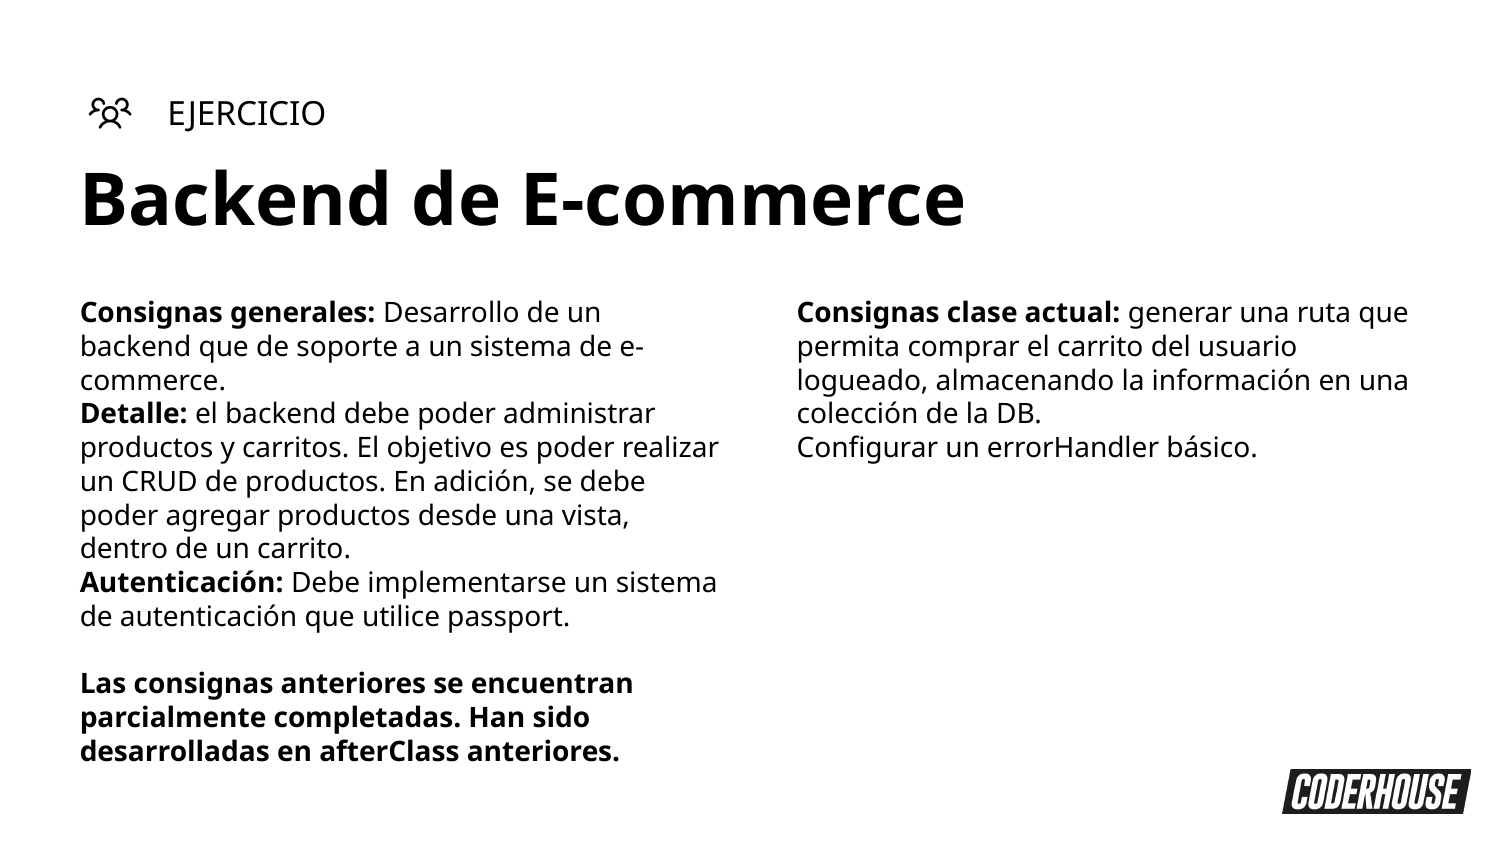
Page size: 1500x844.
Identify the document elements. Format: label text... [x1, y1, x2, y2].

text_box Consignas generales: Desarrollo de un backend que de soporte a un sistema de e-commerce. Detalle: el backend debe poder administrar productos y carritos. El objetivo es poder realizar un CRUD de productos. En adición, se debe poder agregar productos desde una vista, dentro de un carrito. Autenticación: Debe implementarse un sistema de autenticación que utilice passport. Las consignas anteriores se encuentran parcialmente completadas. Han sido desarrolladas en afterClass anteriores. [64, 279, 736, 821]
picture [1281, 769, 1471, 814]
text_box Consignas clase actual: generar una ruta que permita comprar el carrito del usuario logueado, almacenando la información en una colección de la DB. Configurar un errorHandler básico. [781, 279, 1436, 518]
text_box EJERCICIO [152, 76, 632, 147]
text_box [74, 76, 146, 148]
text_box Backend de E-commerce [64, 147, 1463, 257]
